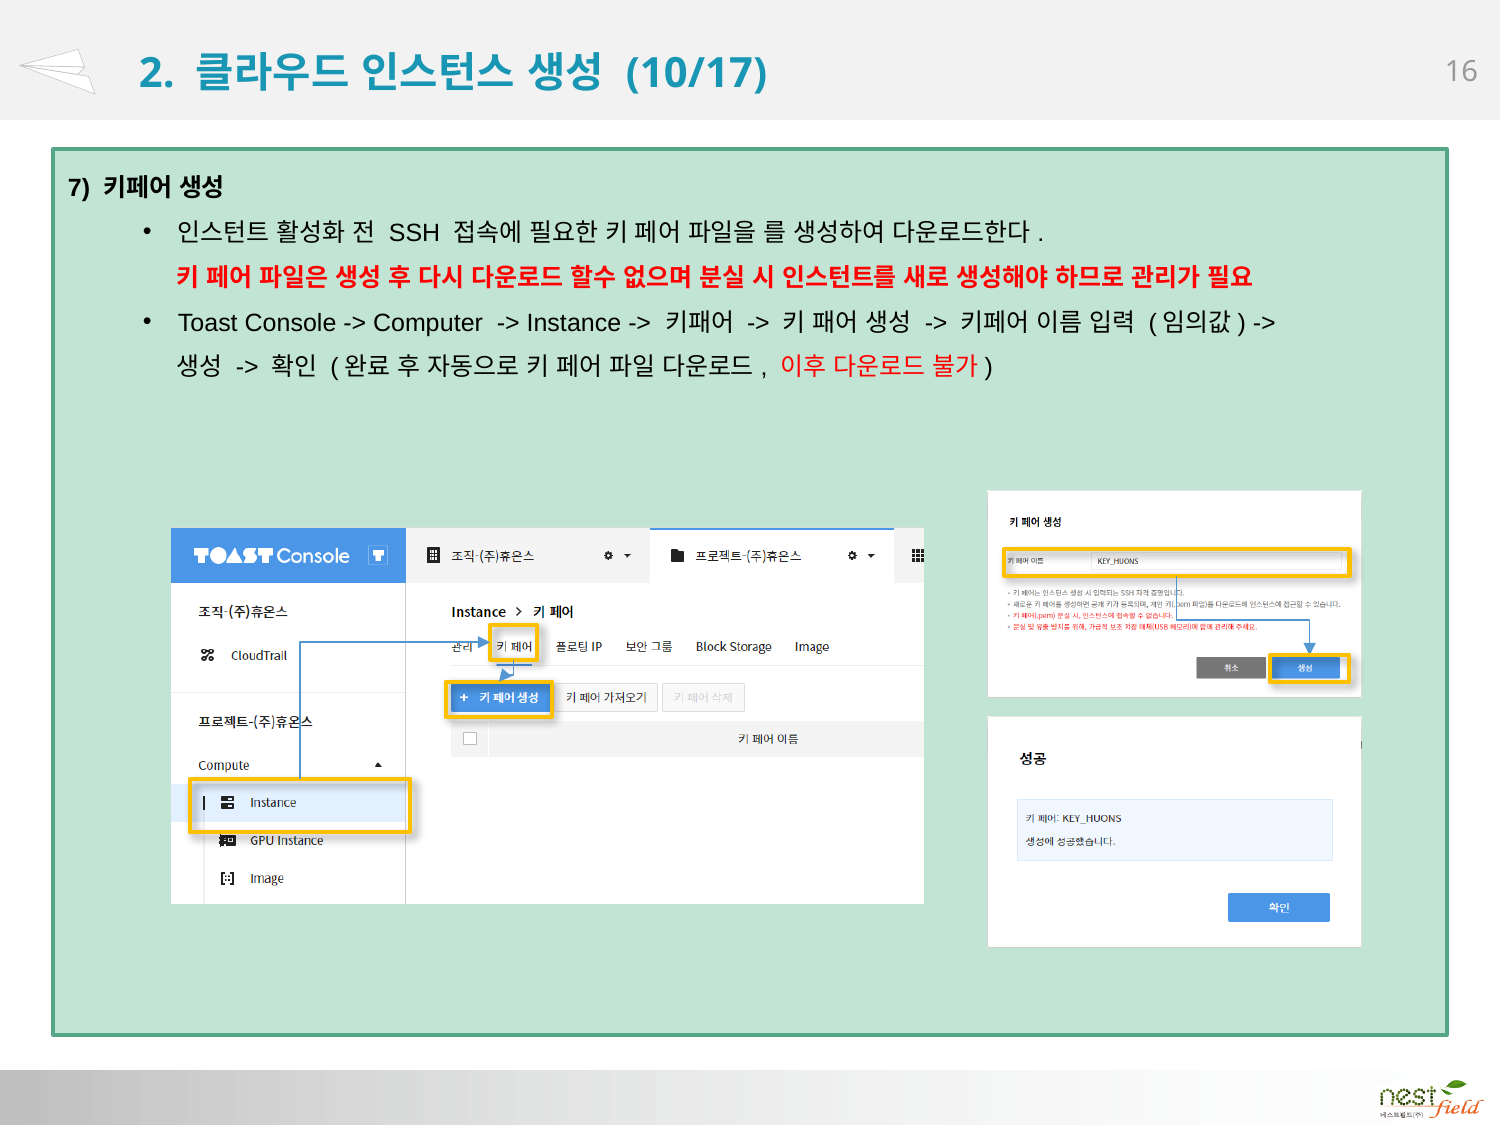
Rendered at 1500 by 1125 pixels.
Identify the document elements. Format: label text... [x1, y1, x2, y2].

text_box [53, 389, 1447, 1035]
text_box 7) 키페어 생성 인스턴트 활성화 전 SSH 접속에 필요한 키 페어 파일을 를 생성하여 다운로드한다. 키 페어 파일은 생성 후 다시 다운로드 할수 없으며 분실 시 인스턴트를 새로 생성해야 하므로 관리가 필요 Toast Console -> Computer -> Instance -> 키패어 -> 키 패어 생성 -> 키페어 이름 입력 (임의값) -> 생성 -> 확인 (완료 후 자동으로 키 페어 파일 다운로드, 이후 다운로드 불가) [53, 148, 1447, 389]
title 2. 클라우드 인스턴스 생성 (10/17) [123, 42, 1388, 100]
picture [987, 716, 1362, 949]
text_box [1202, 548, 1284, 683]
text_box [326, 615, 464, 807]
picture [987, 490, 1362, 698]
picture [170, 526, 924, 904]
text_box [495, 663, 518, 679]
picture [1376, 1076, 1484, 1118]
